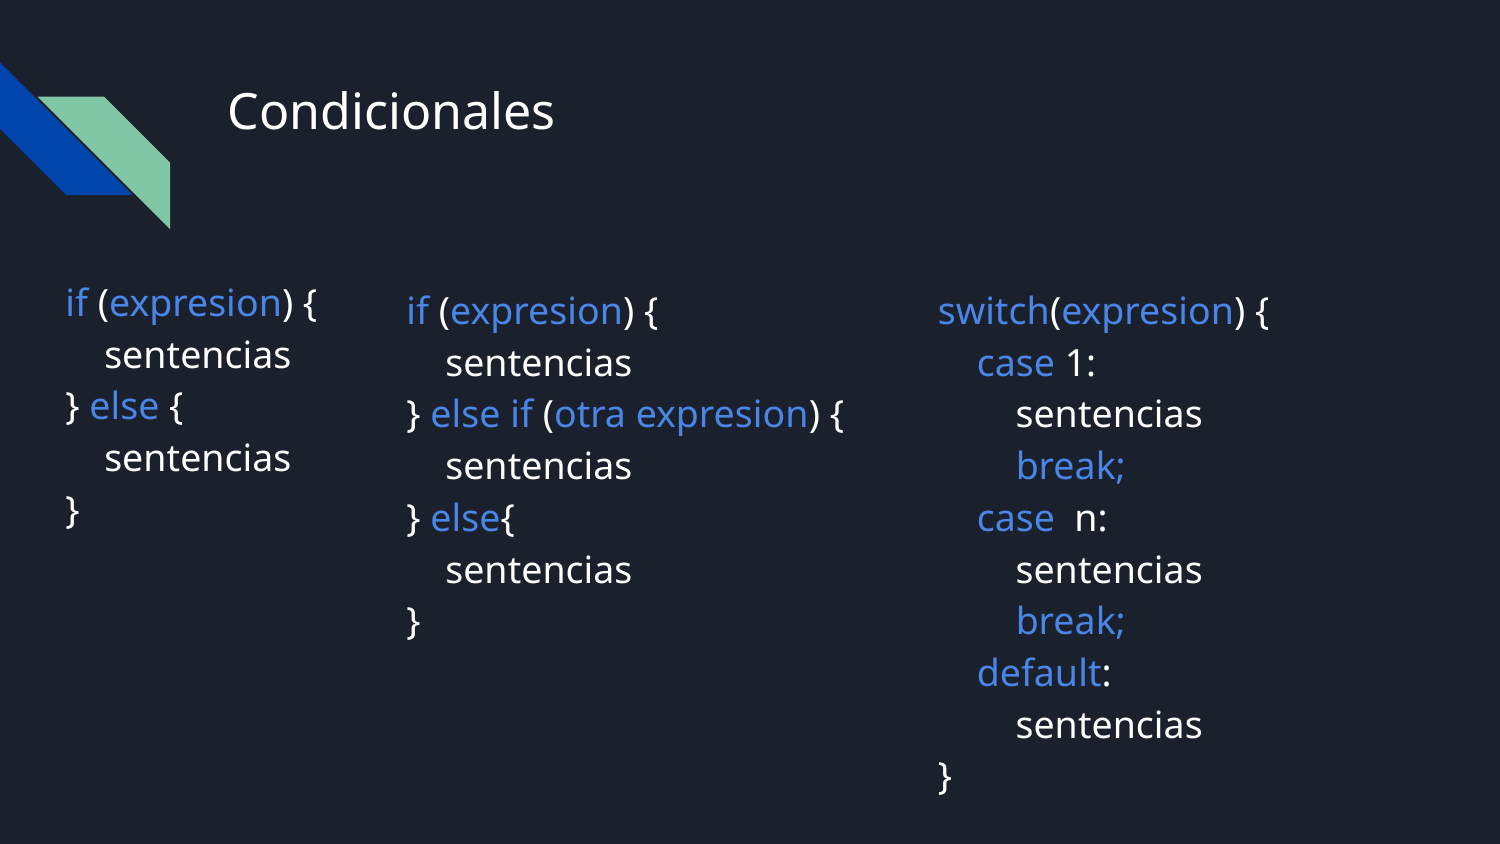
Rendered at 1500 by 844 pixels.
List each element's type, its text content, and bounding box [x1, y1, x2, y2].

list if (expresion) { sentencias } else { sentencias } [50, 257, 385, 735]
list switch(expresion) { case 1: sentencias break; case n: sentencias break; default: sentencias } [922, 265, 1420, 805]
title Condicionales [212, 64, 1368, 215]
list if (expresion) { sentencias } else if (otra expresion) { sentencias } else{ sentencias } [391, 265, 889, 743]
